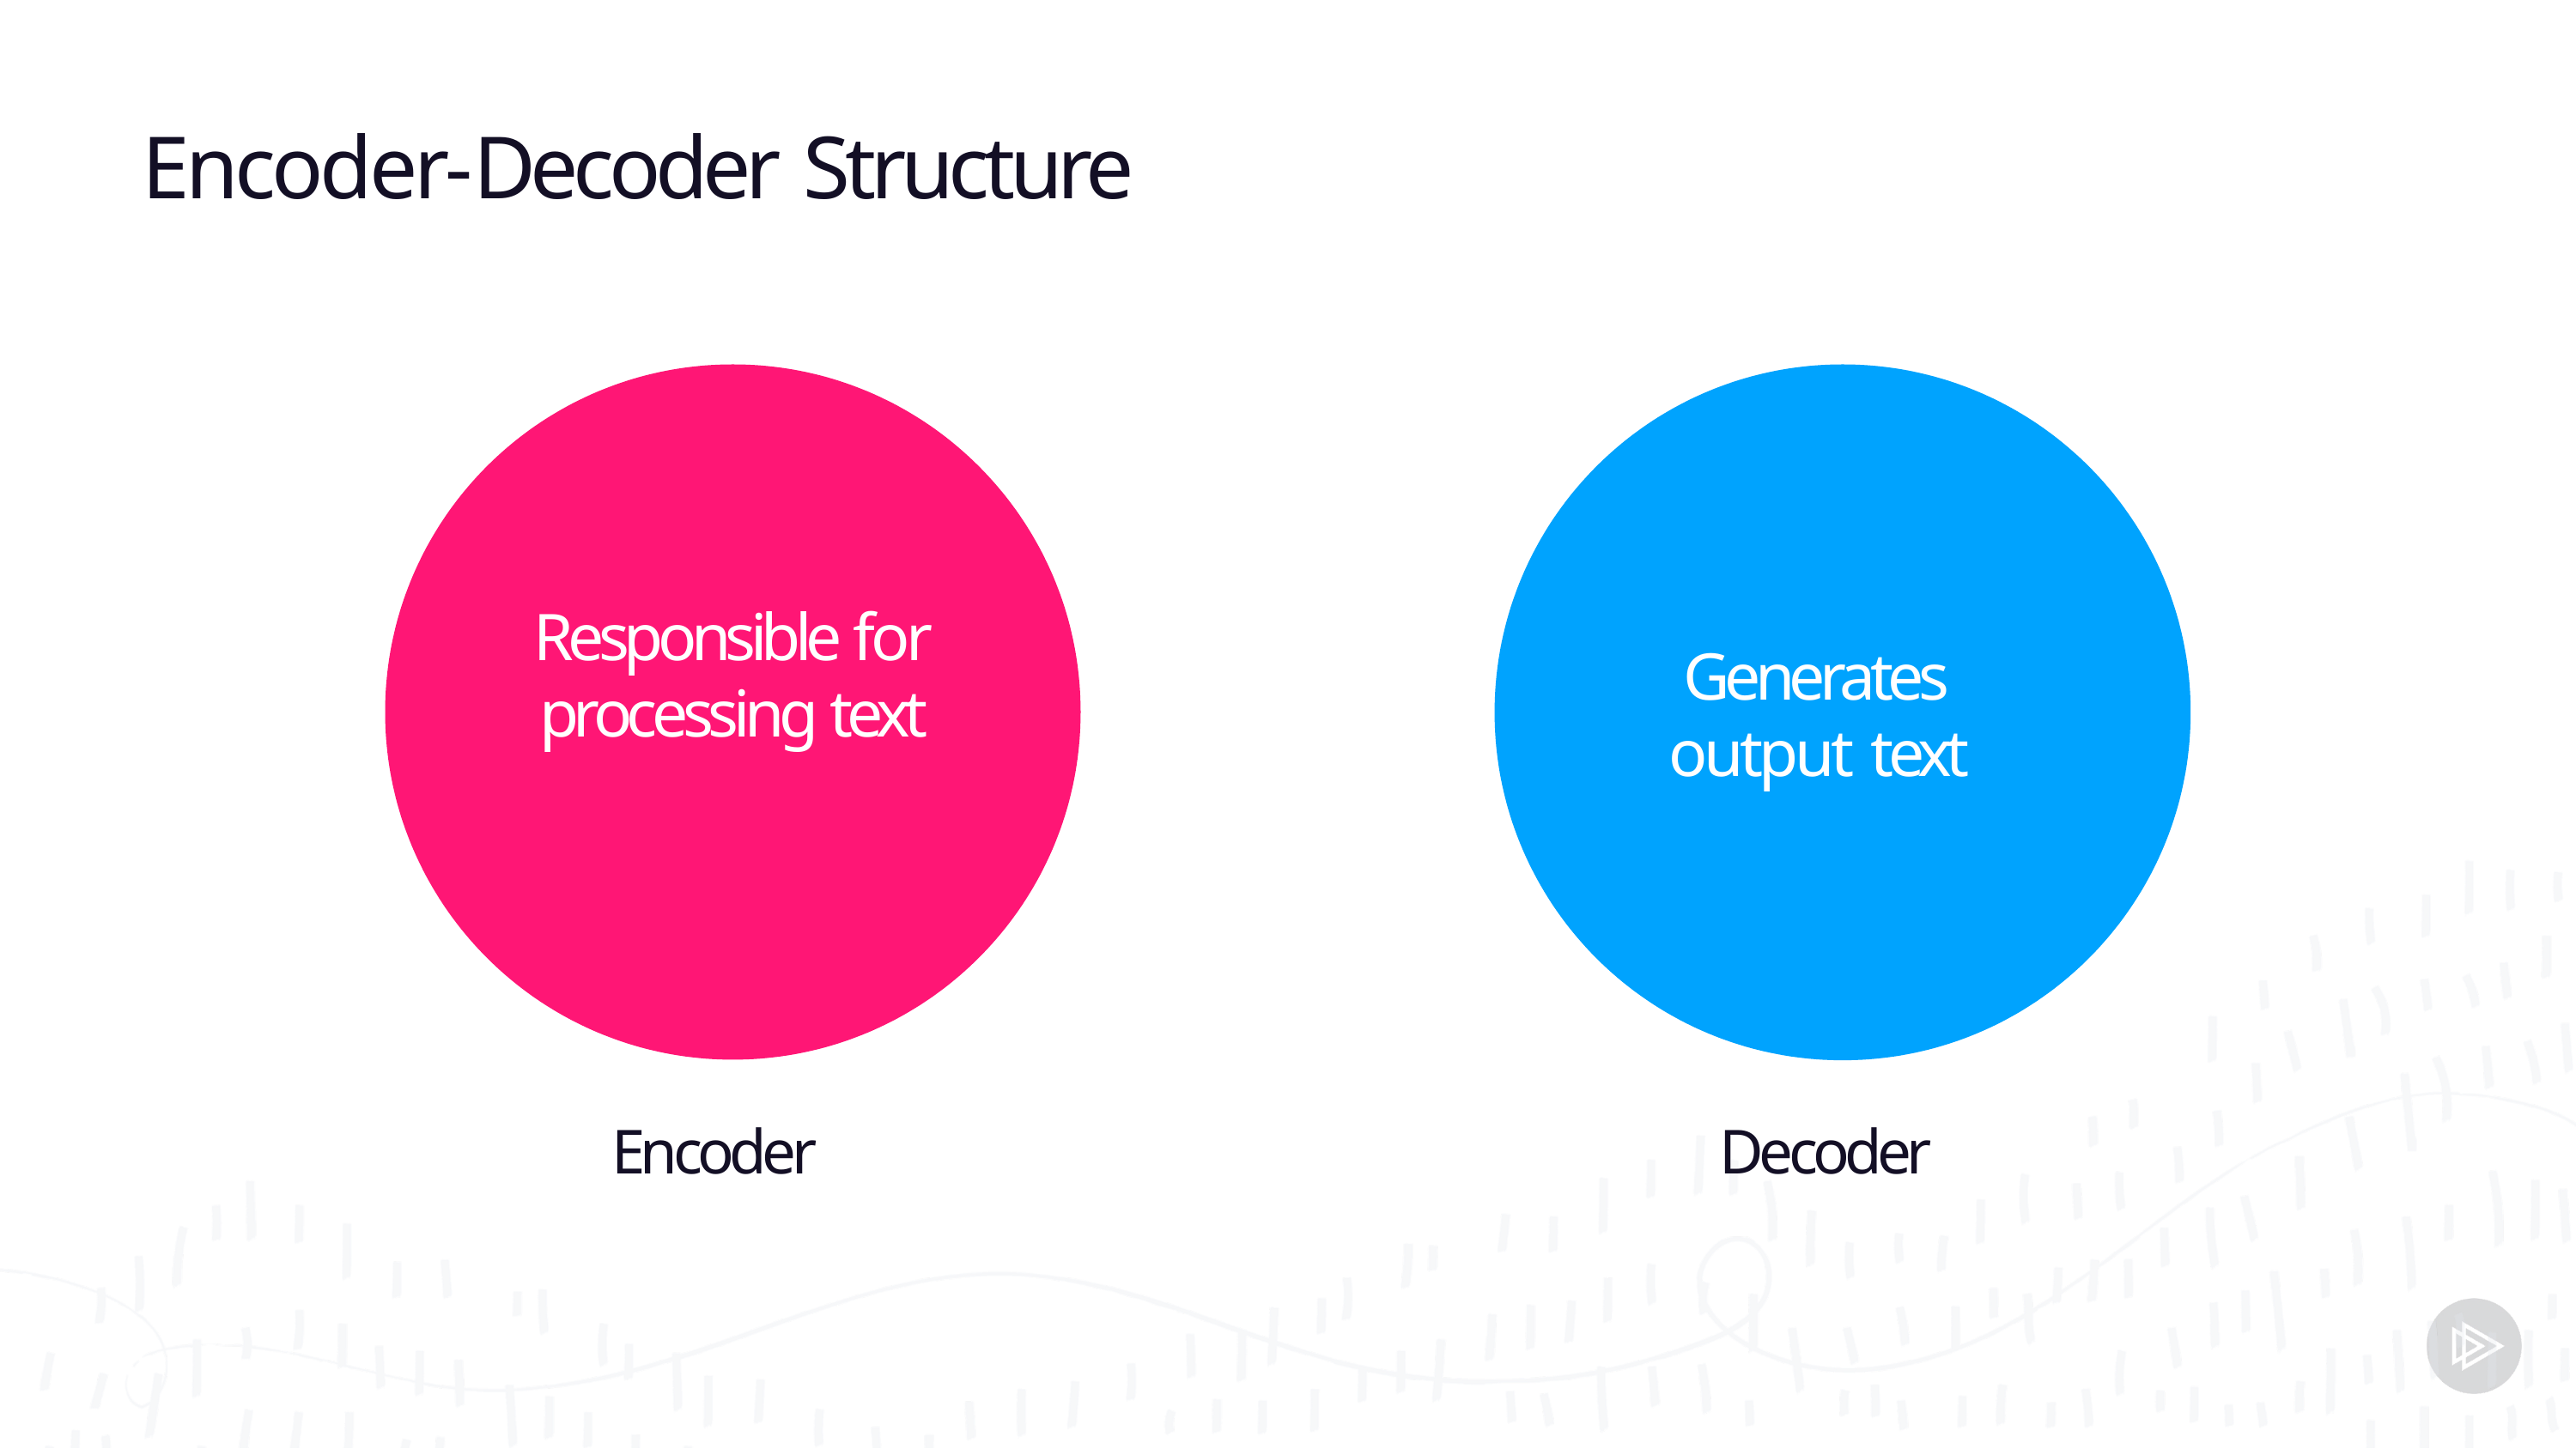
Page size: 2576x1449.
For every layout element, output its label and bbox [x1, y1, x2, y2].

text_box [0, 0, 2576, 1449]
